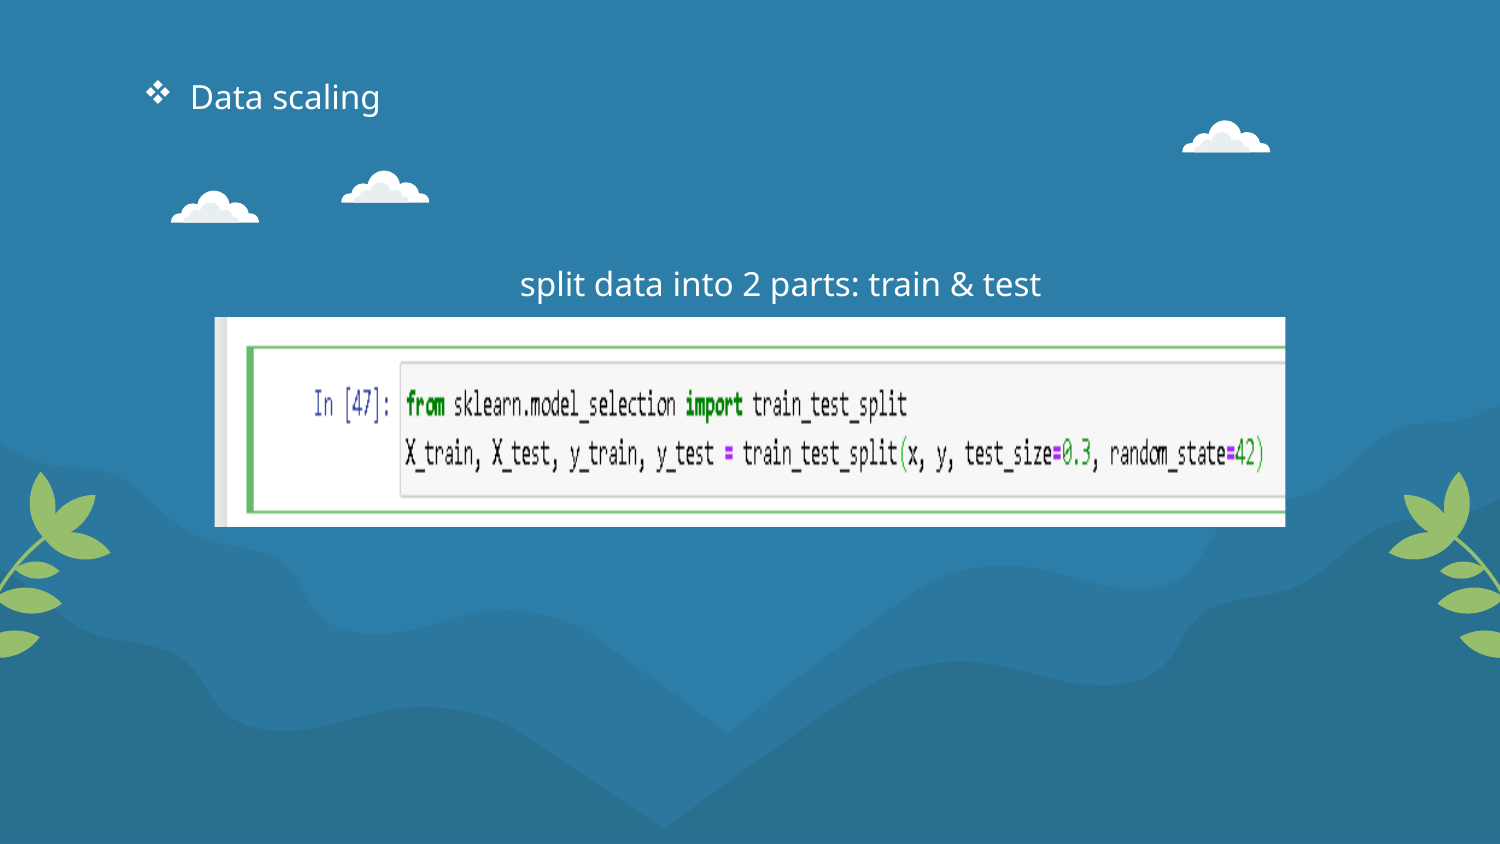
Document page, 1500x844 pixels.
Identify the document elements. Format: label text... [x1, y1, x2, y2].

list split data into 2 parts: train & test [357, 264, 1183, 302]
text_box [170, 190, 260, 223]
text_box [1182, 120, 1271, 153]
text_box Data scaling [128, 90, 615, 183]
picture [214, 316, 1286, 527]
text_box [341, 170, 430, 203]
